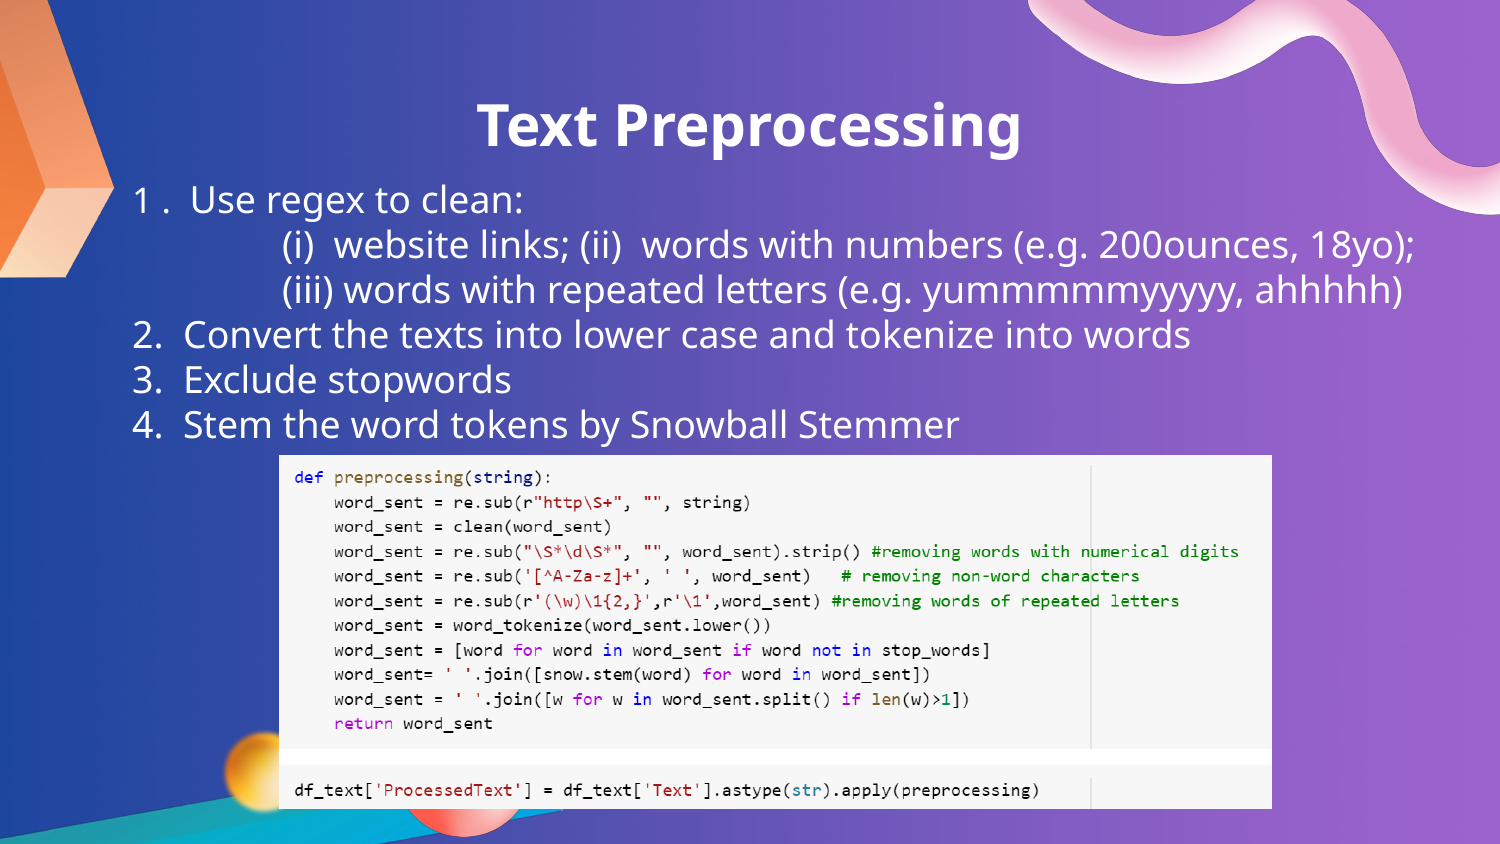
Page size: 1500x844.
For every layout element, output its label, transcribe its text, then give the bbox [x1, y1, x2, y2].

picture [0, 0, 1500, 844]
title Text Preprocessing [116, 72, 1383, 167]
title 1 . Use regex to clean: (i) website links; (ii) words with numbers (e.g. 200ounces, 18yo); (iii) words with repeated letters (e.g. yummmmmyyyyy, ahhhhh) 2. Convert the texts into lower case and tokenize into words 3. Exclude stopwords 4. Stem the word tokens by Snowball Stemmer [116, 183, 1435, 439]
